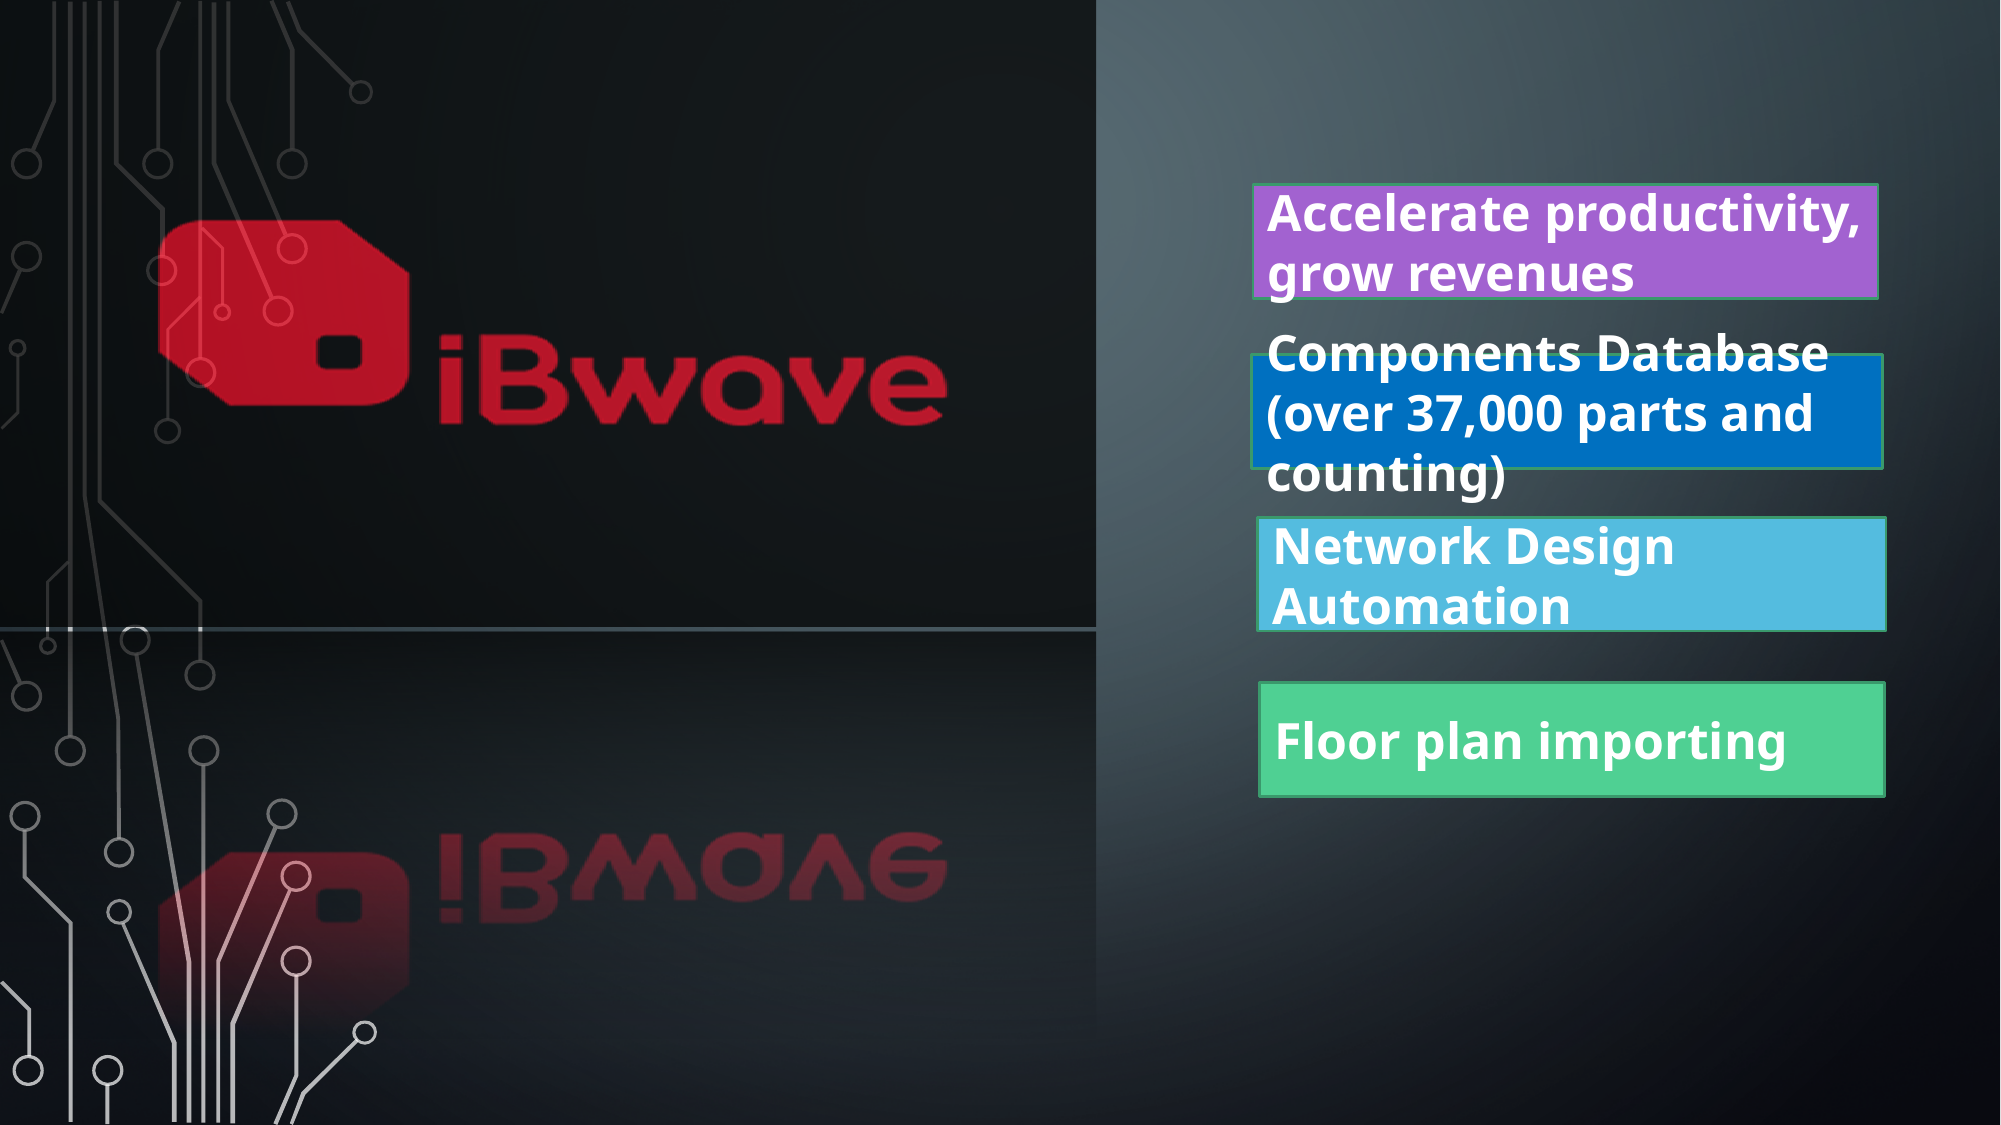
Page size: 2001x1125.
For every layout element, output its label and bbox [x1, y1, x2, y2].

text_box [379, 0, 2000, 1125]
text_box [0, 0, 379, 1125]
